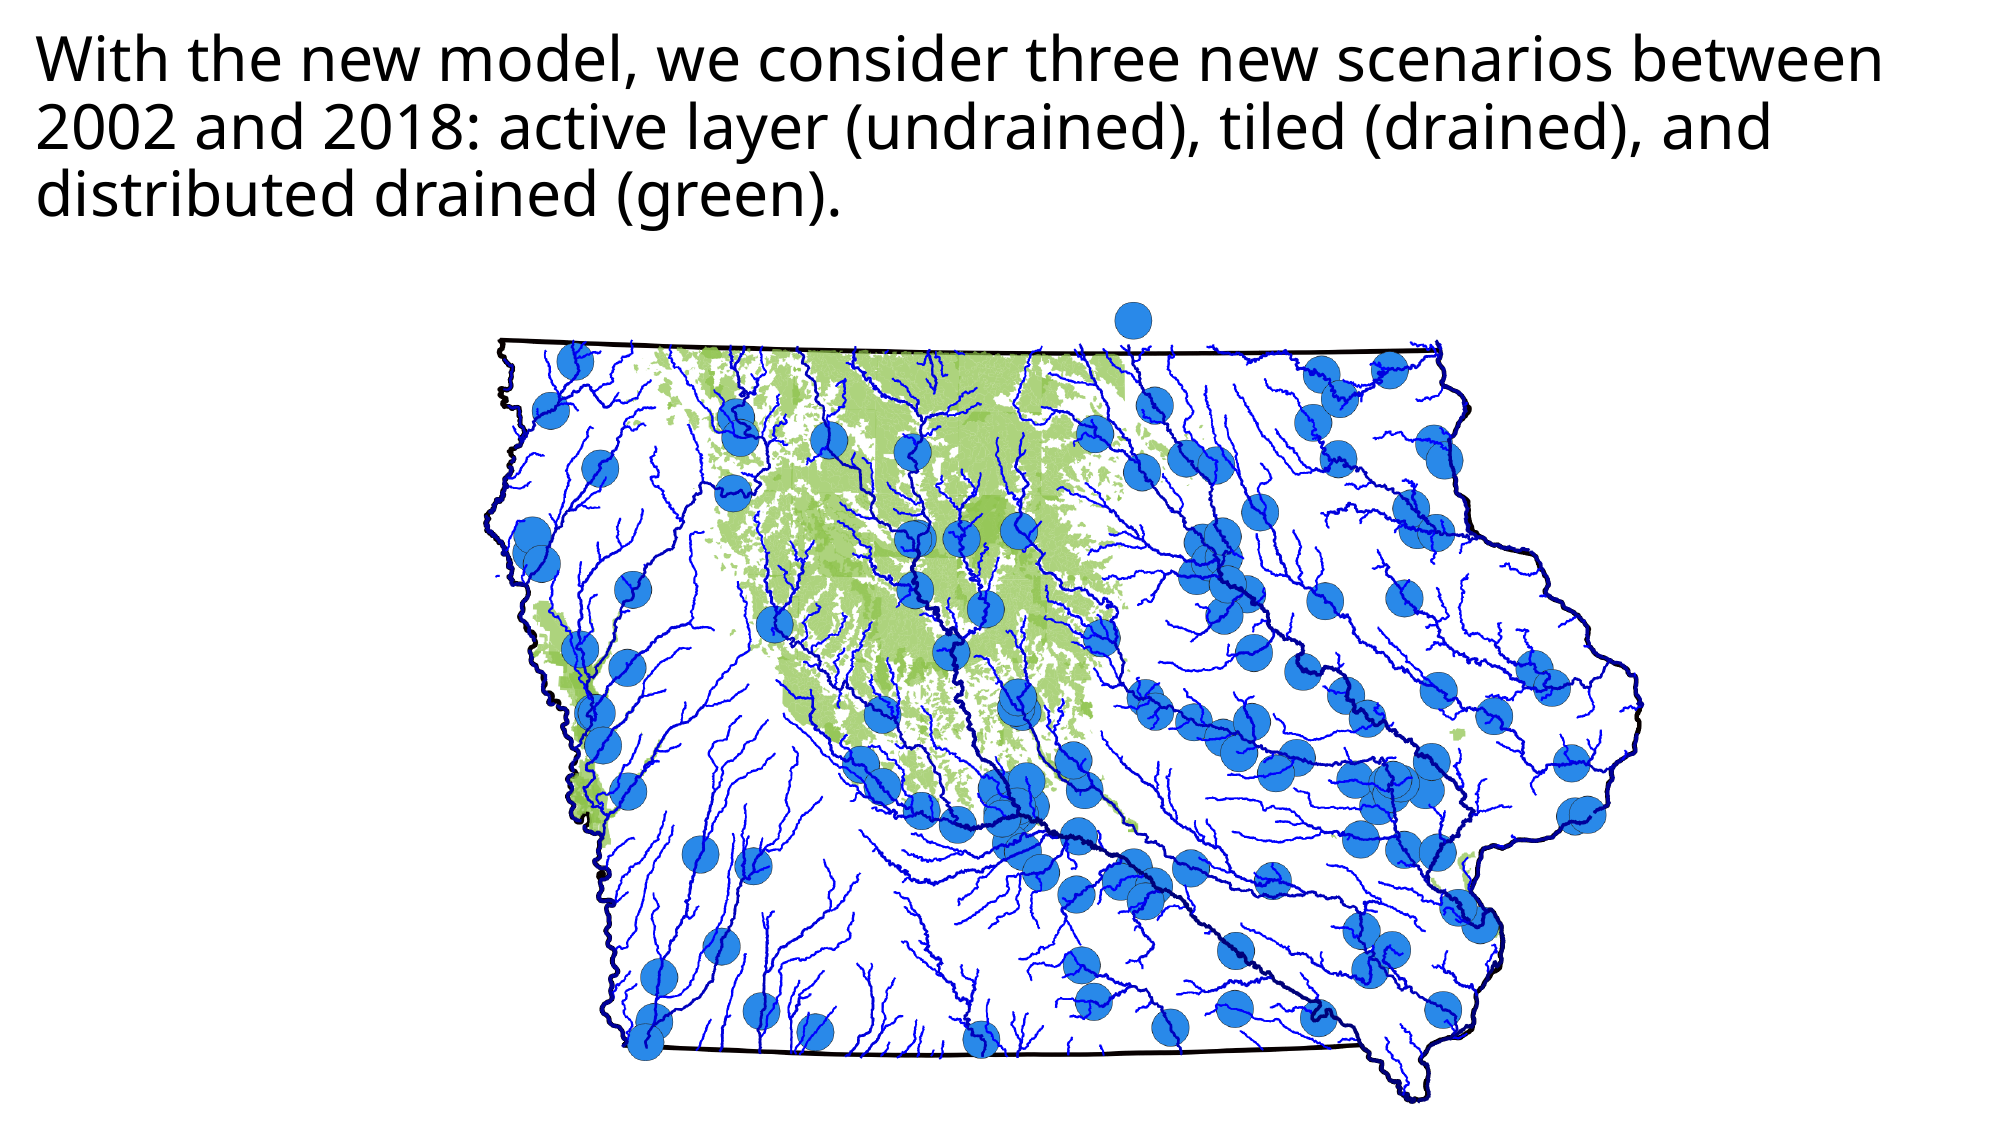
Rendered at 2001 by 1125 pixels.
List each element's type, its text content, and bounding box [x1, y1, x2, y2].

title With the new model, we consider three new scenarios between 2002 and 2018: active layer (undrained), tiled (drained), and distributed drained (green). [20, 20, 1966, 298]
picture [357, 238, 1742, 1125]
